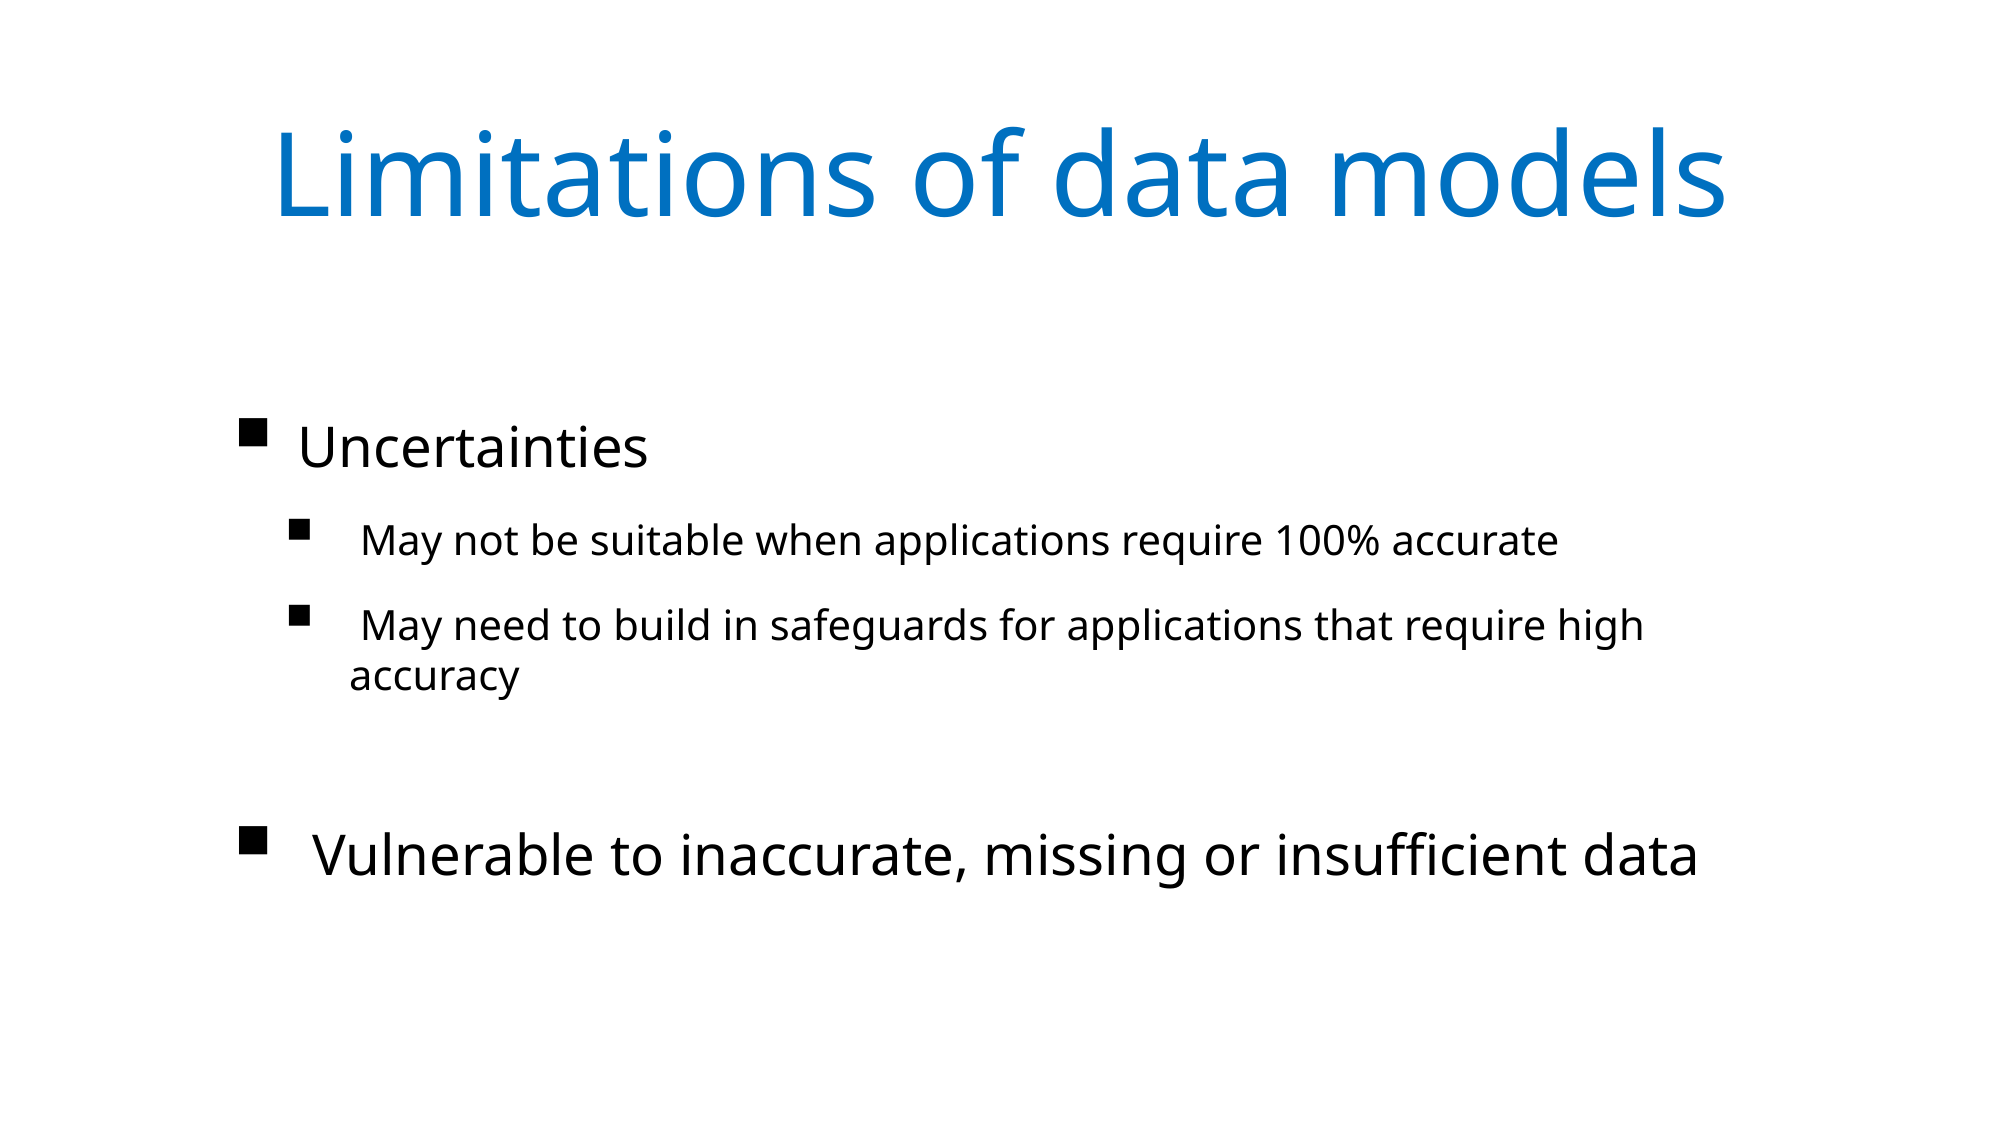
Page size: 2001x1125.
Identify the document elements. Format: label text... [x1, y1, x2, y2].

title Limitations of data models [195, 29, 1805, 311]
list Uncertainties May not be suitable when applications require 100% accurate May need to build in safeguards for applications that require high accuracy Vulnerable to inaccurate, missing or insufficient data [195, 319, 1805, 979]
